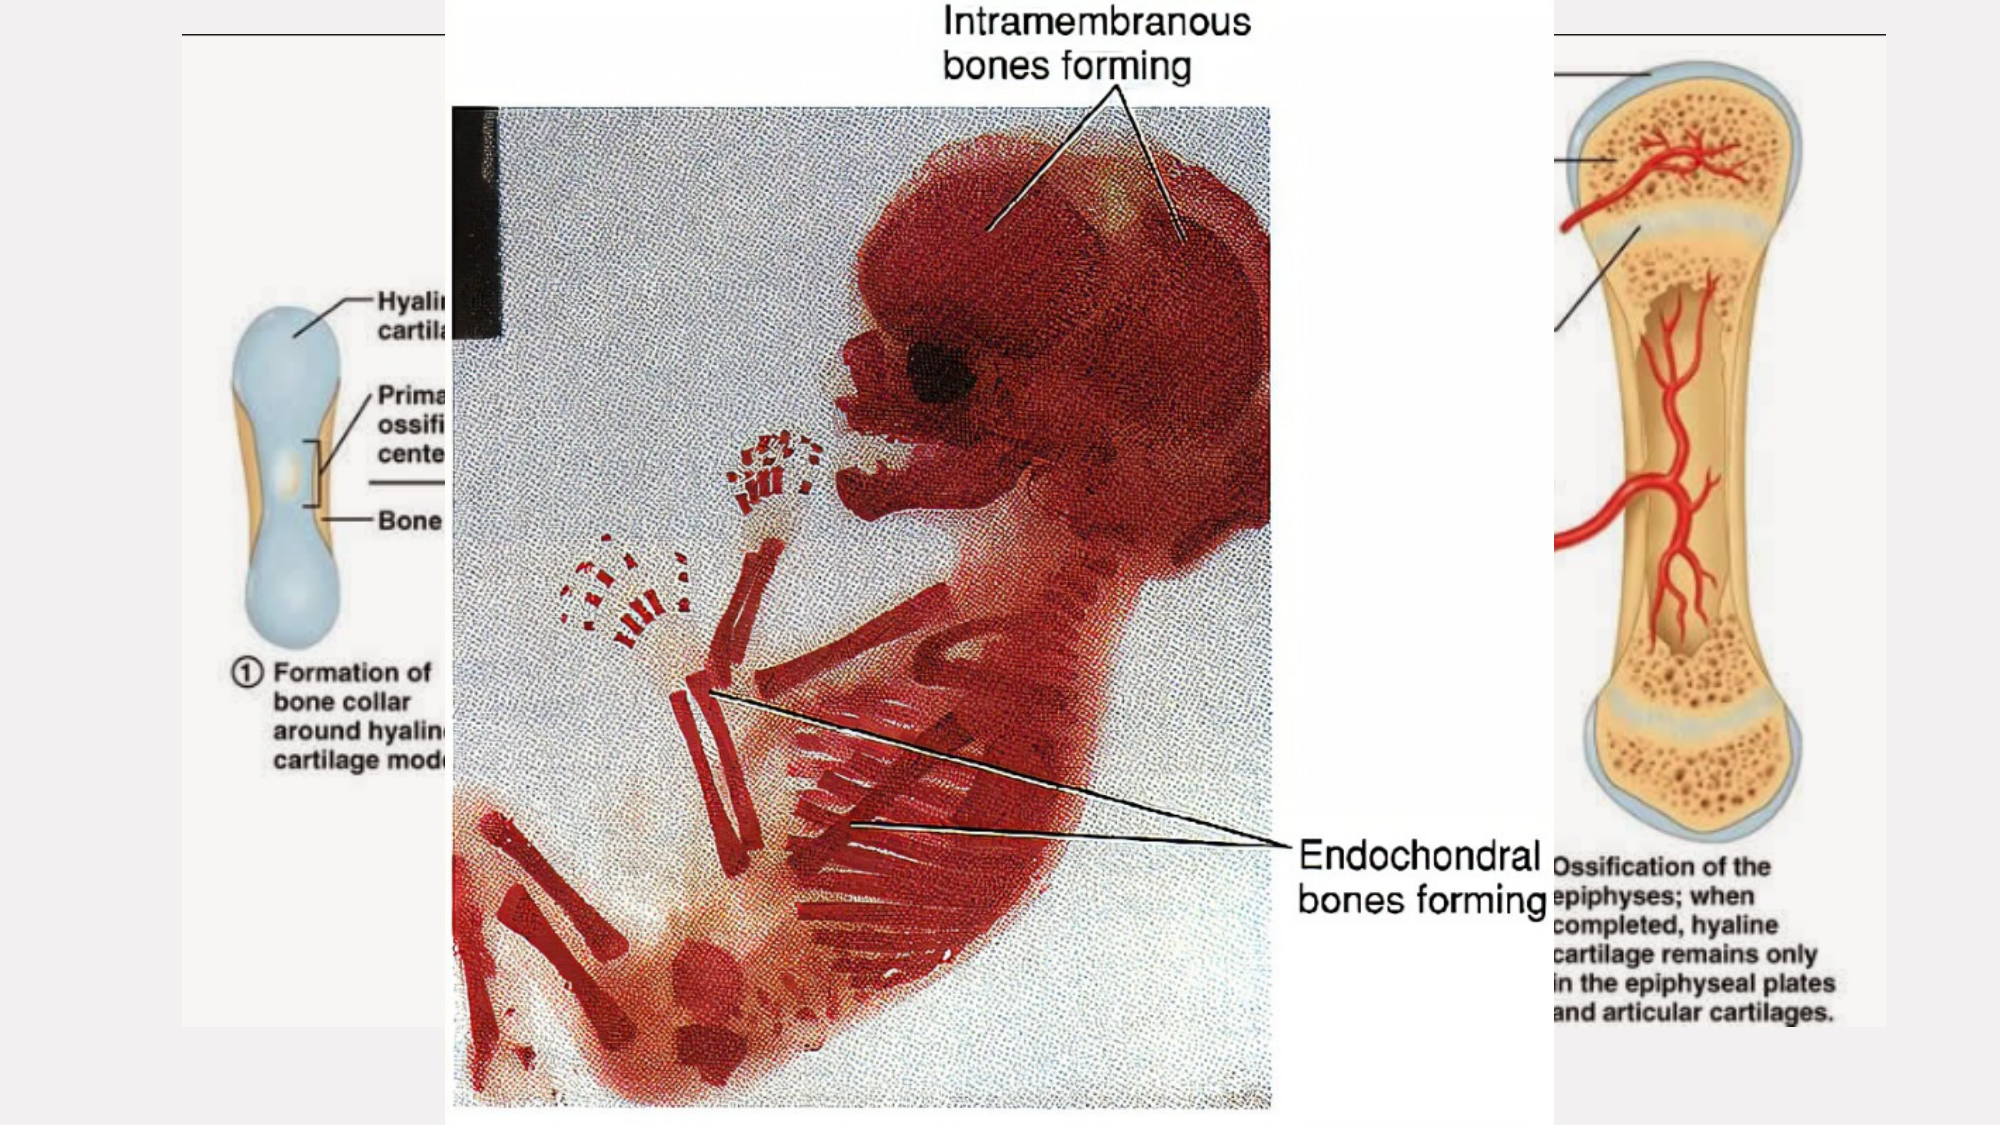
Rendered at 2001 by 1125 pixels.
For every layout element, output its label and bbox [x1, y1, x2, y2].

picture [182, 0, 1887, 1125]
